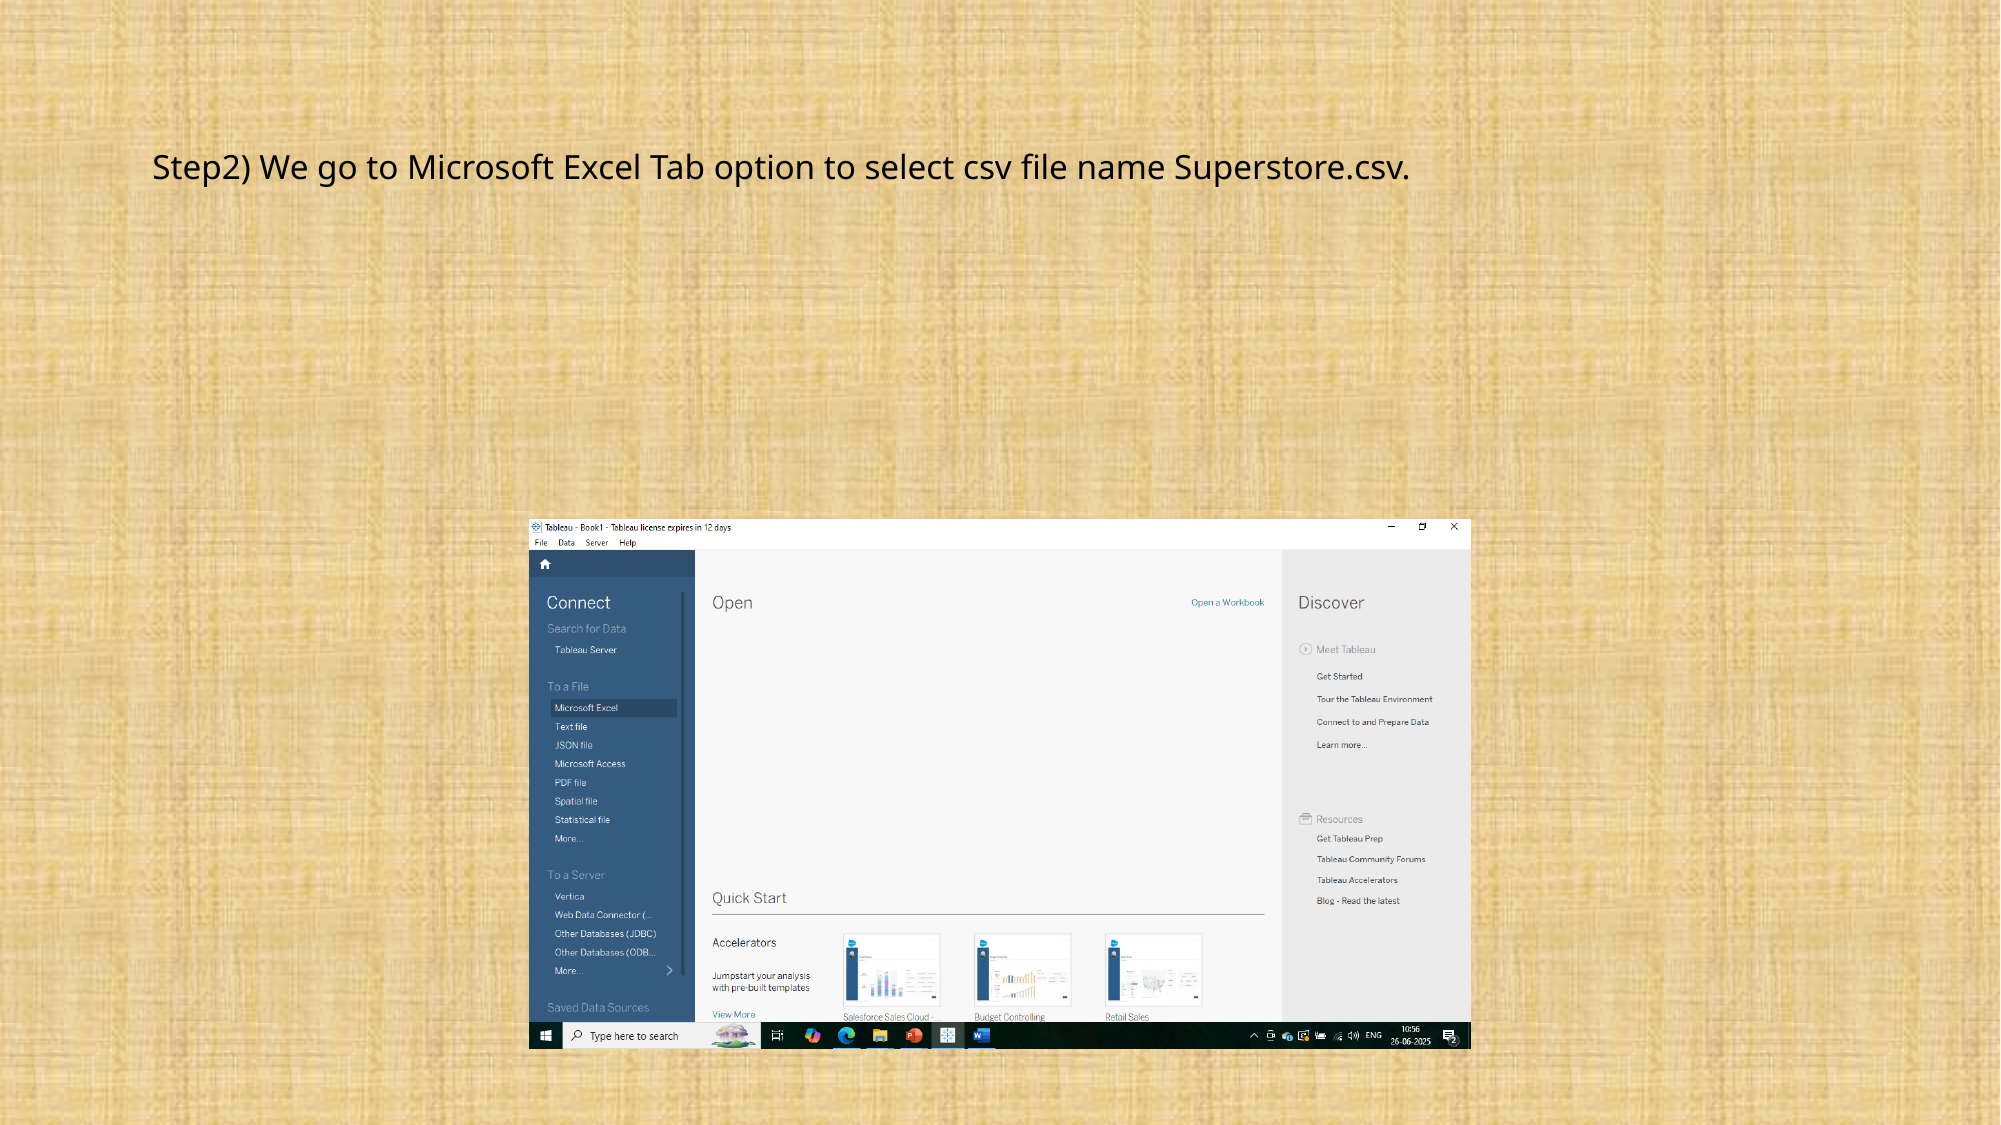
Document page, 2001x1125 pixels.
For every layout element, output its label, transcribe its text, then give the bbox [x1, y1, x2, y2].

picture [0, 0, 2001, 1125]
title Step2) We go to Microsoft Excel Tab option to select csv file name Superstore.csv. [137, 59, 1863, 278]
